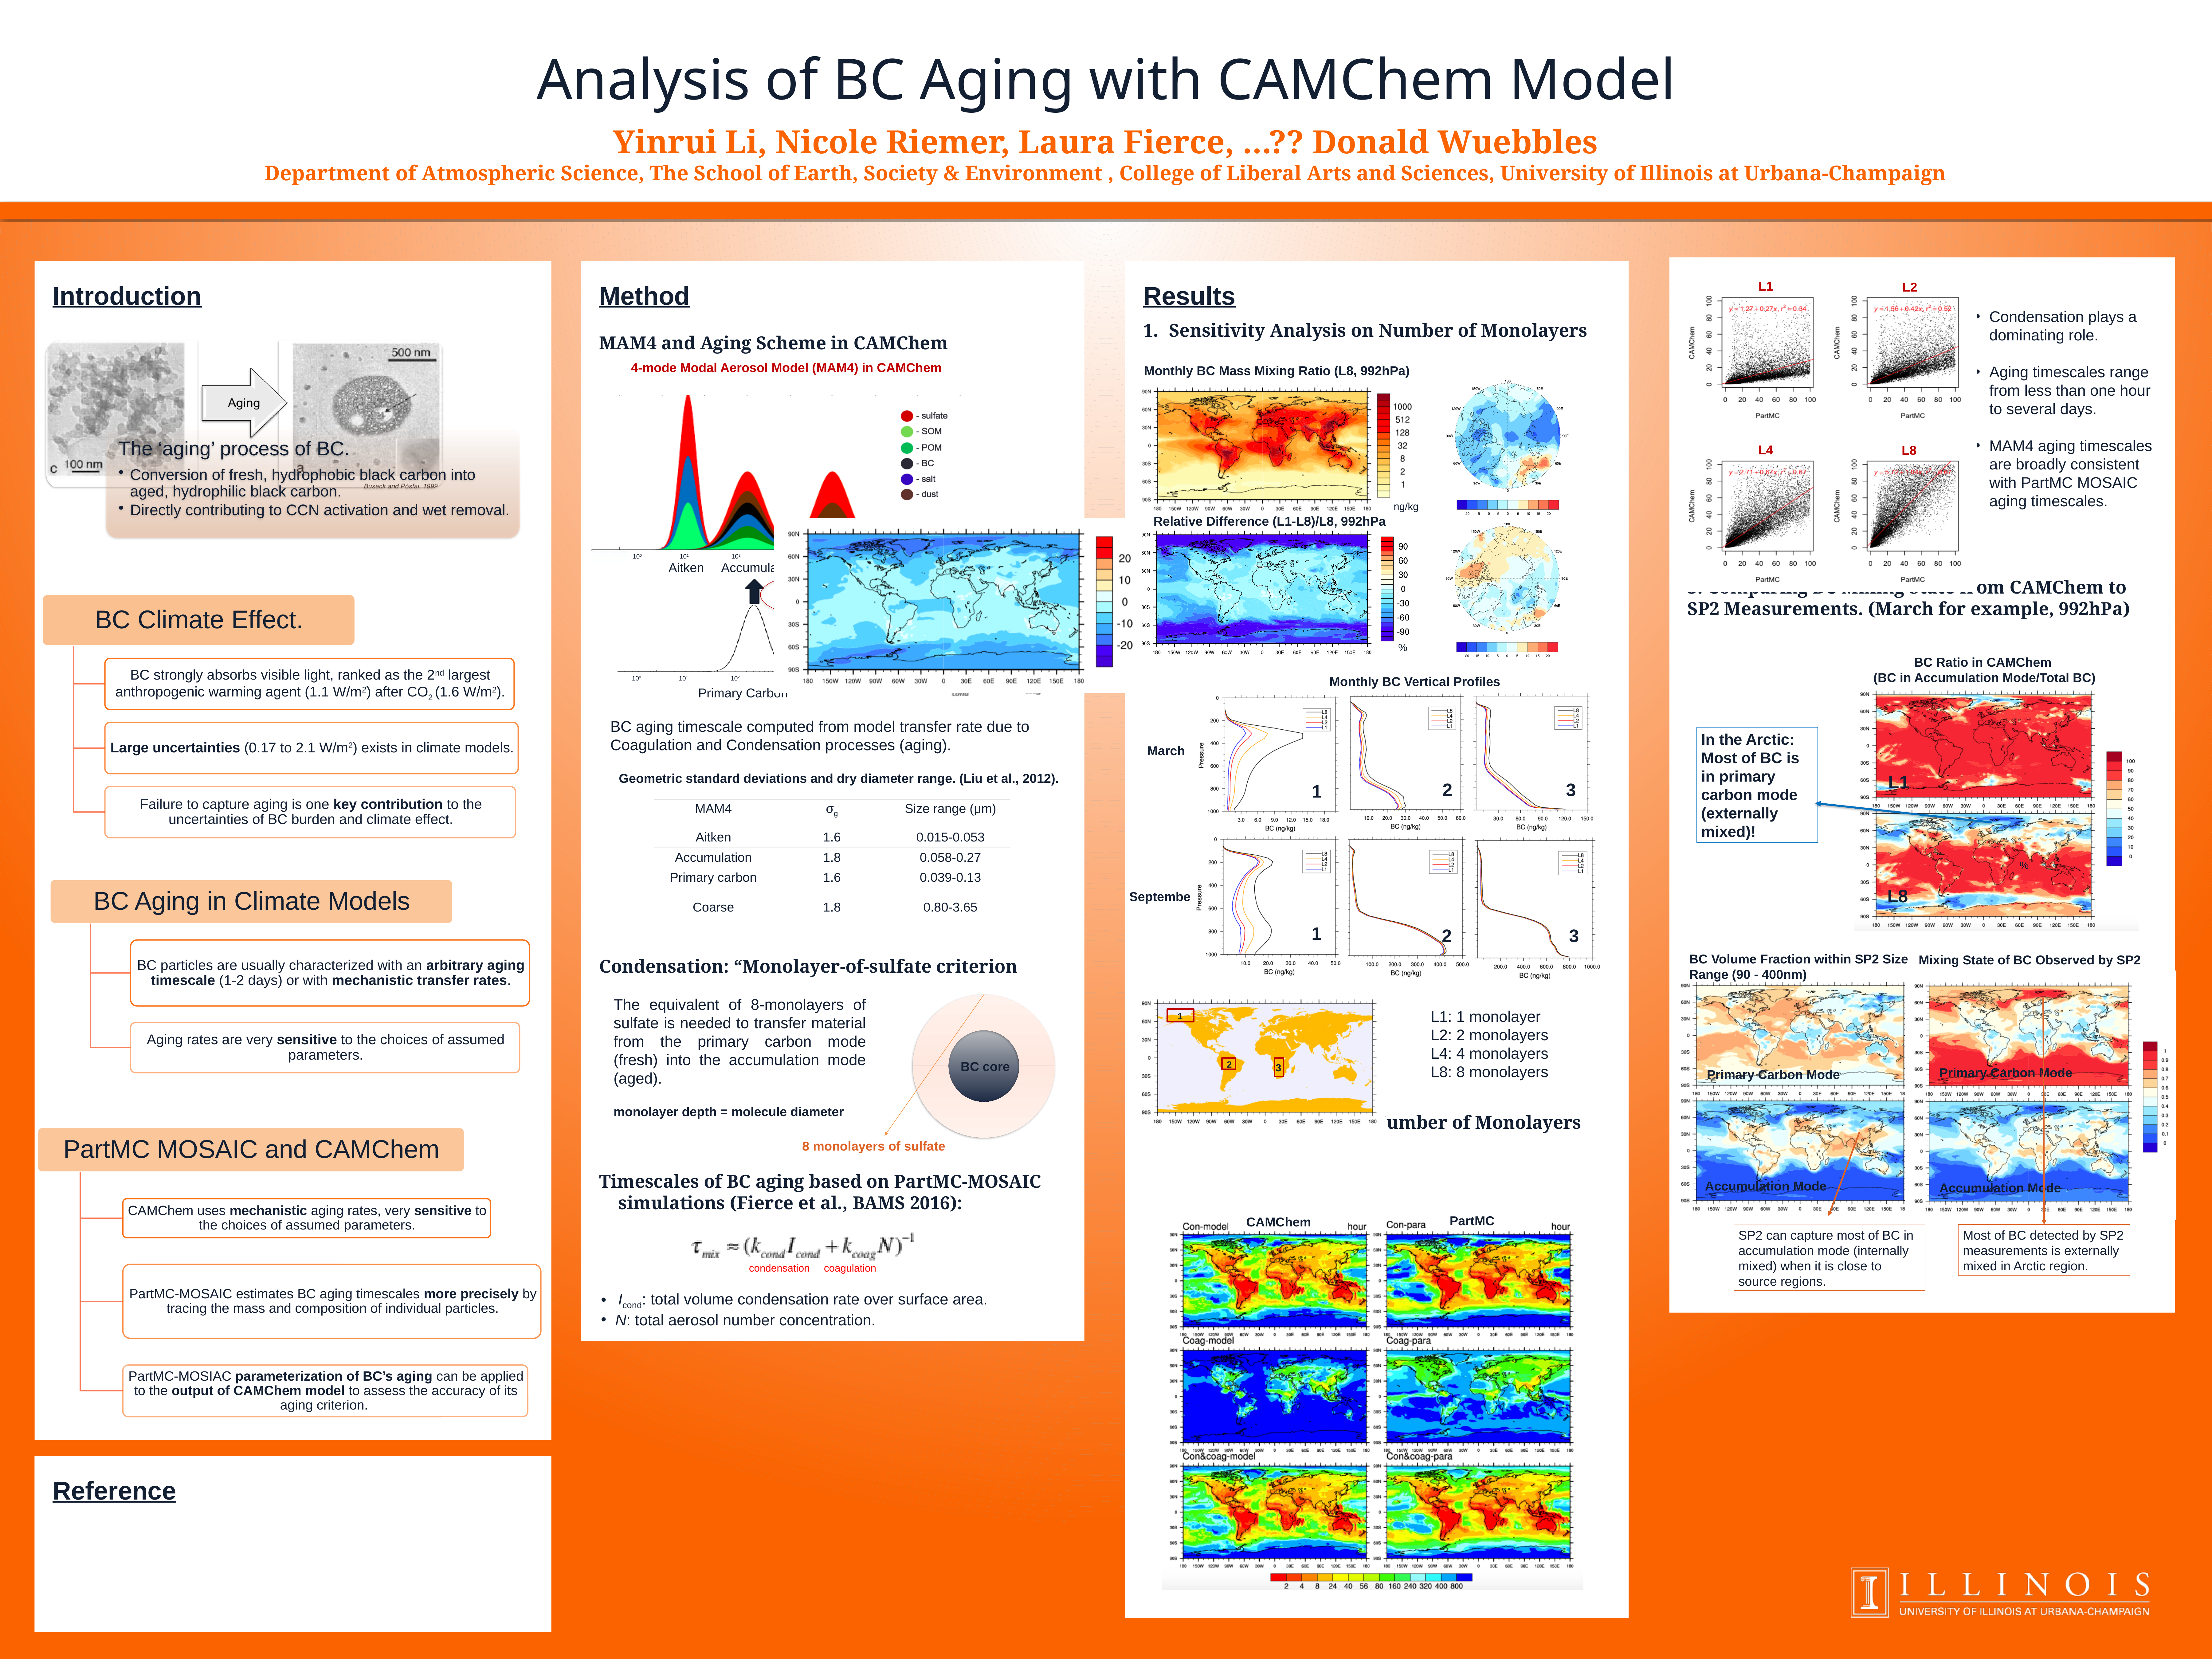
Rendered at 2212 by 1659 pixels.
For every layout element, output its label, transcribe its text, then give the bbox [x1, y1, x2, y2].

table_cell 1.8 [773, 848, 891, 868]
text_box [1190, 689, 1604, 983]
table_cell Aitken [654, 828, 773, 848]
text_box Method MAM4 and Aging Scheme in CAMChem Condensation: “Monolayer-of-sulfate criterion Timescales of BC aging based on PartMC-MOSAIC simulations (Fierce et al., BAMS 2016): [581, 261, 1084, 1341]
table_cell 1.6 [773, 828, 891, 848]
text_box March [1143, 740, 1188, 760]
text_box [1673, 948, 1954, 1291]
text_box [1135, 360, 1437, 661]
table_cell 0.039-0.13 [891, 868, 1010, 898]
table_cell Accumulation [654, 848, 773, 868]
text_box BC aging timescale computed from model transfer rate due to Coagulation and Condensation processes (aging). [606, 714, 1065, 756]
text_box [0, 222, 2212, 1659]
text_box Analysis of BC Aging with CAMChem Model [57, 41, 2155, 113]
picture [774, 518, 1143, 693]
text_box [1162, 1210, 1583, 1590]
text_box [1696, 652, 2139, 931]
text_box Results Sensitivity Analysis on Number of Monolayers 2. Sensitivity Analysis on Number of Monolayers [1125, 261, 1629, 886]
text_box The equivalent of 8-monolayers of sulfate is needed to transfer material from the primary carbon mode (fresh) into the accumulation mode (aged). [609, 992, 871, 1089]
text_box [1687, 265, 1977, 592]
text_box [42, 349, 524, 529]
picture [1851, 1567, 2150, 1618]
table_cell 0.015-0.053 [891, 828, 1010, 848]
text_box 3. Comparing BC Mixing State from CAMChem to SP2 Measurements. (March for example, 992hPa) [1669, 257, 2175, 1313]
table_header MAM4 [654, 799, 773, 828]
text_box September [1125, 886, 1188, 906]
text_box Geometric standard deviations and dry diameter range. (Liu et al., 2012). [614, 768, 1075, 788]
table_cell Coarse [654, 898, 773, 918]
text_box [899, 696, 1055, 697]
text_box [1904, 949, 2177, 1276]
text_box Results Sensitivity Analysis on Number of Monolayers 2. Sensitivity Analysis on Number of Monolayers [1125, 691, 1629, 1618]
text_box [42, 558, 519, 874]
text_box monolayer depth = molecule diameter [609, 1101, 796, 1121]
text_box Reference [34, 1456, 551, 1632]
text_box L1: 1 monolayer L2: 2 monolayers L4: 4 monolayers L8: 8 monolayers [1426, 1004, 1597, 1083]
text_box [0, 202, 2212, 219]
table_cell 0.80-3.65 [891, 898, 1010, 918]
text_box Condensation plays a dominating role. Aging timescales range from less than one hour to several days. MAM4 aging timescales are broadly consistent with PartMC MOSAIC aging timescales. [1978, 304, 2159, 549]
table_cell 1.8 [773, 898, 891, 918]
table_header Size range (μm) [891, 799, 1010, 828]
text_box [798, 994, 1055, 1156]
table_header σg [773, 799, 891, 828]
table_cell 1.6 [773, 868, 891, 898]
picture [47, 340, 444, 349]
table_cell 0.058-0.27 [891, 848, 1010, 868]
text_box Monthly BC Vertical Profiles [1325, 671, 1669, 691]
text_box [688, 1228, 957, 1279]
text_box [49, 807, 530, 1095]
text_box Introduction [34, 261, 551, 1440]
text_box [37, 1095, 541, 1449]
text_box Yinrui Li, Nicole Riemer, Laura Fierce, …?? Donald Wuebbles Department of Atmospheric Science, The School of Earth, Society & Environment , College of Liberal Arts and Sciences, University of Illinois at Urbana-Champaign [57, 119, 2155, 187]
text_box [591, 357, 999, 703]
picture [1441, 377, 1576, 661]
text_box Icond: total volume condensation rate over surface area. N: total aerosol number concentration. [596, 1287, 1006, 1331]
table_cell Primary carbon [654, 868, 773, 898]
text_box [1137, 993, 1386, 1133]
